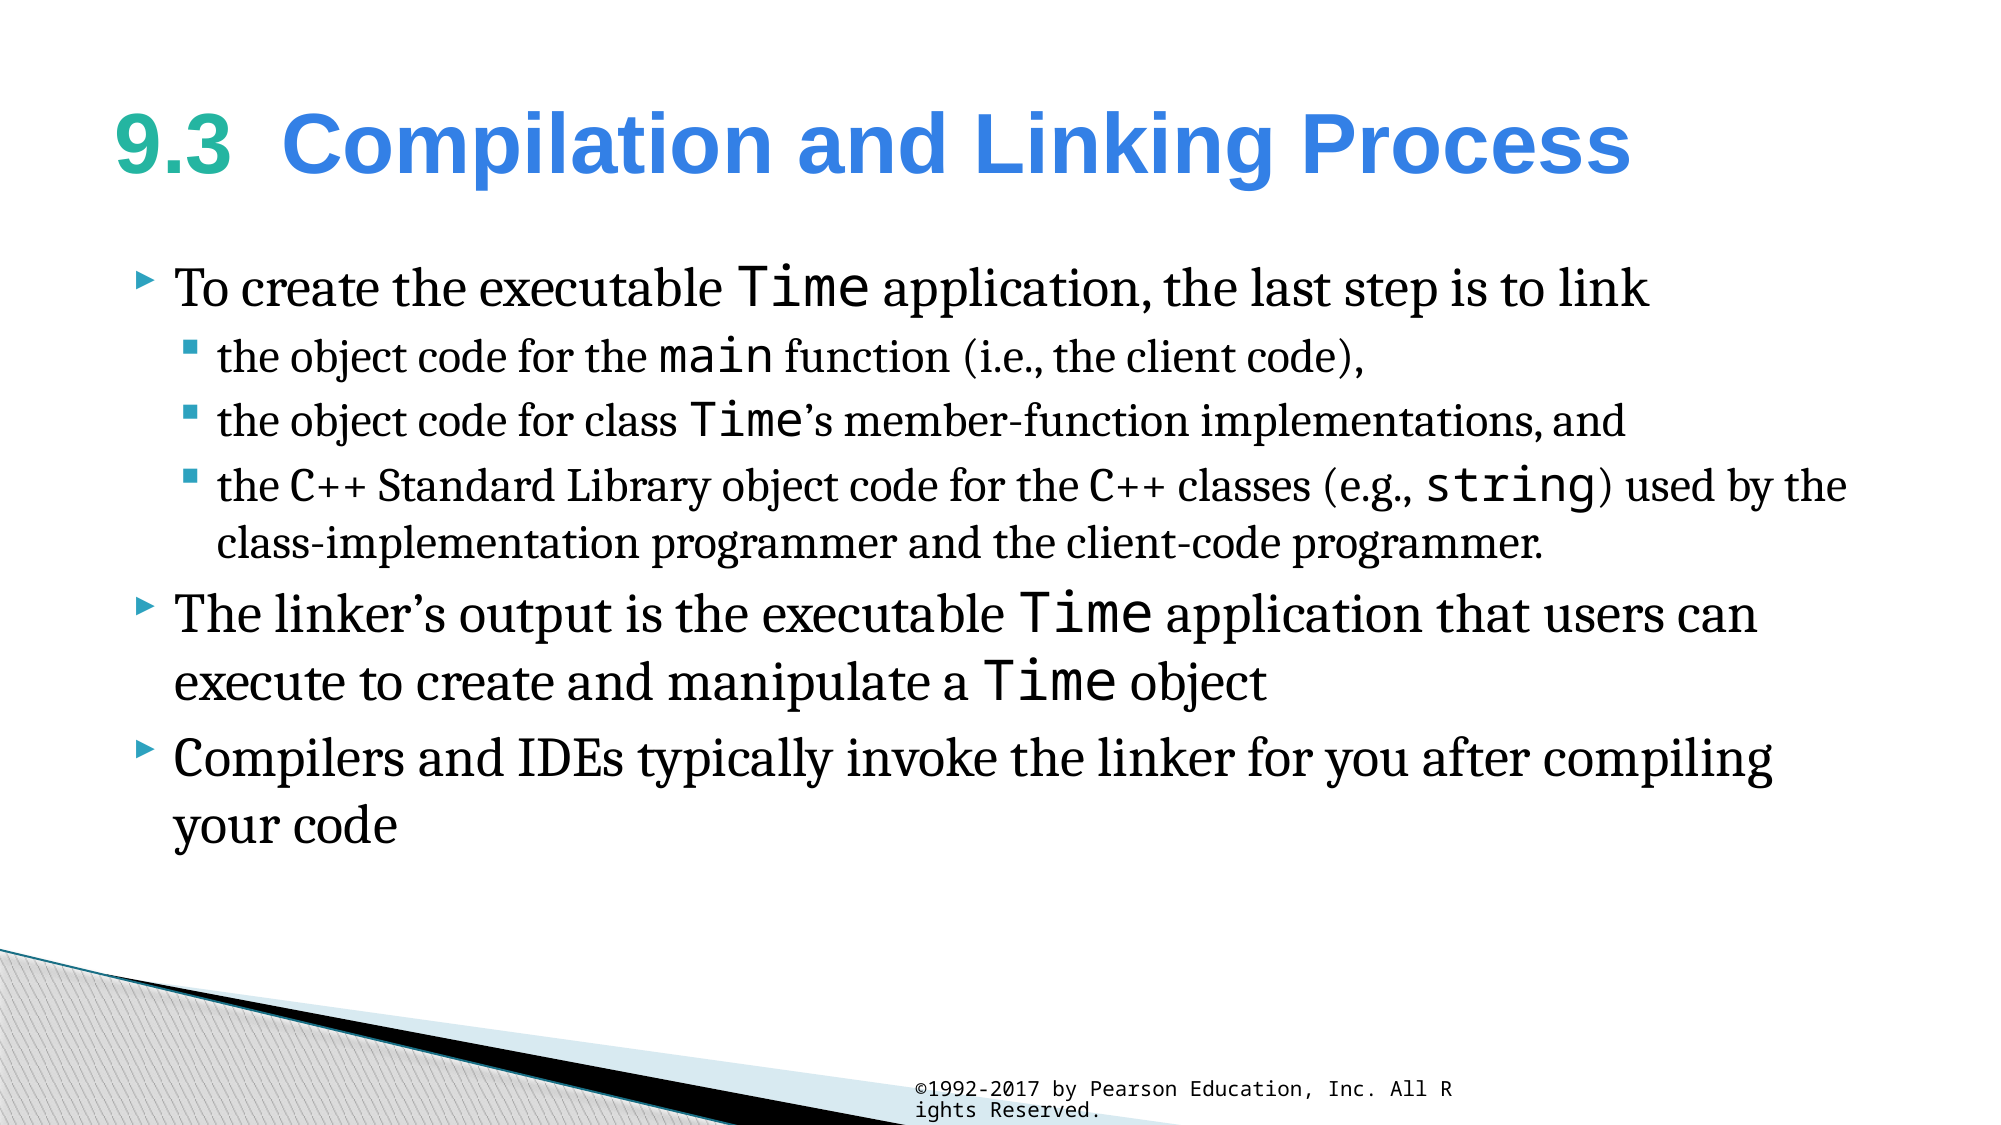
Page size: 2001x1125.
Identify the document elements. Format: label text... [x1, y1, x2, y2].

title 9.3 Compilation and Linking Process [99, 45, 1900, 233]
footer ©1992-2017 by Pearson Education, Inc. All Rights Reserved. [900, 1051, 1473, 1112]
list To create the executable Time application, the last step is to link the object code for the main function (i.e., the client code), the object code for class Time’s member-function implementations, and the C++ Standard Library object code for the C++ classes (e.g., string) used by the class-implementation programmer and the client-code programmer. The linker’s output is the executable Time application that users can execute to create and manipulate a Time object Compilers and IDEs typically invoke the linker for you after compiling your code [99, 242, 1900, 986]
